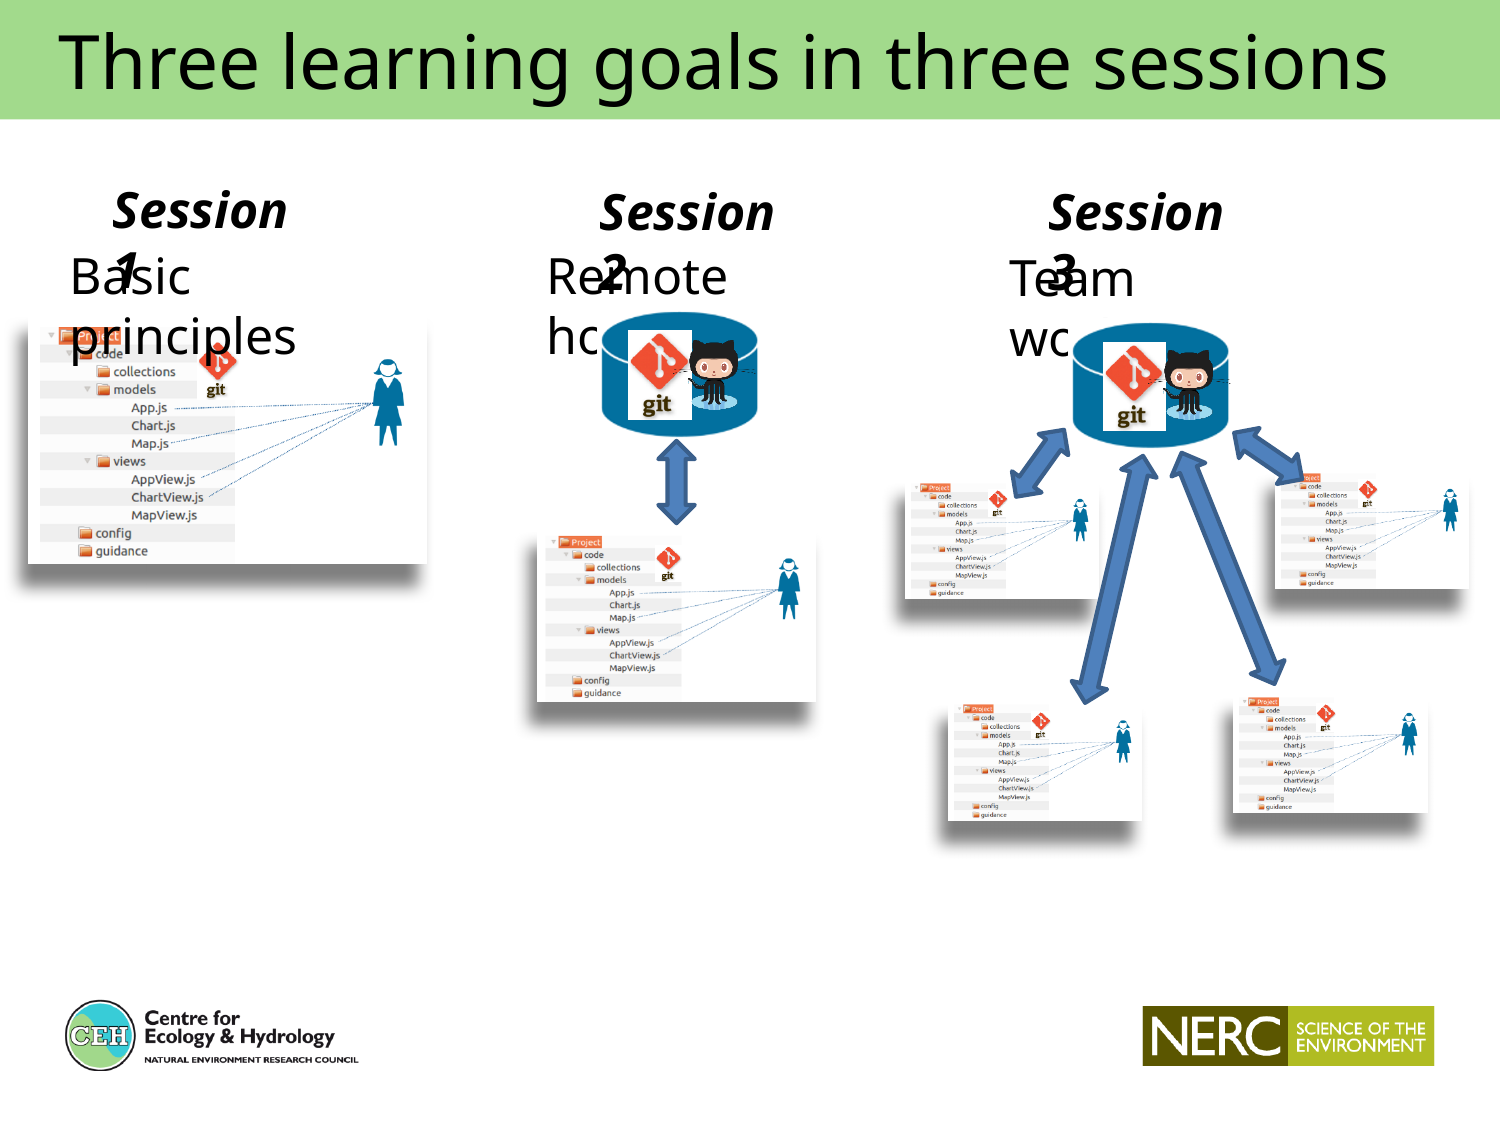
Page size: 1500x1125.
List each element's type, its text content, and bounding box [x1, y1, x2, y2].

picture [1139, 1003, 1436, 1068]
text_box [530, 236, 885, 702]
list Three learning goals in three sessions [0, 0, 1500, 120]
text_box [905, 238, 1469, 821]
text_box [28, 237, 427, 564]
picture [63, 998, 359, 1071]
text_box Session 2 [584, 172, 813, 235]
text_box Session 3 [1033, 172, 1262, 237]
text_box Session 1 [98, 171, 326, 235]
